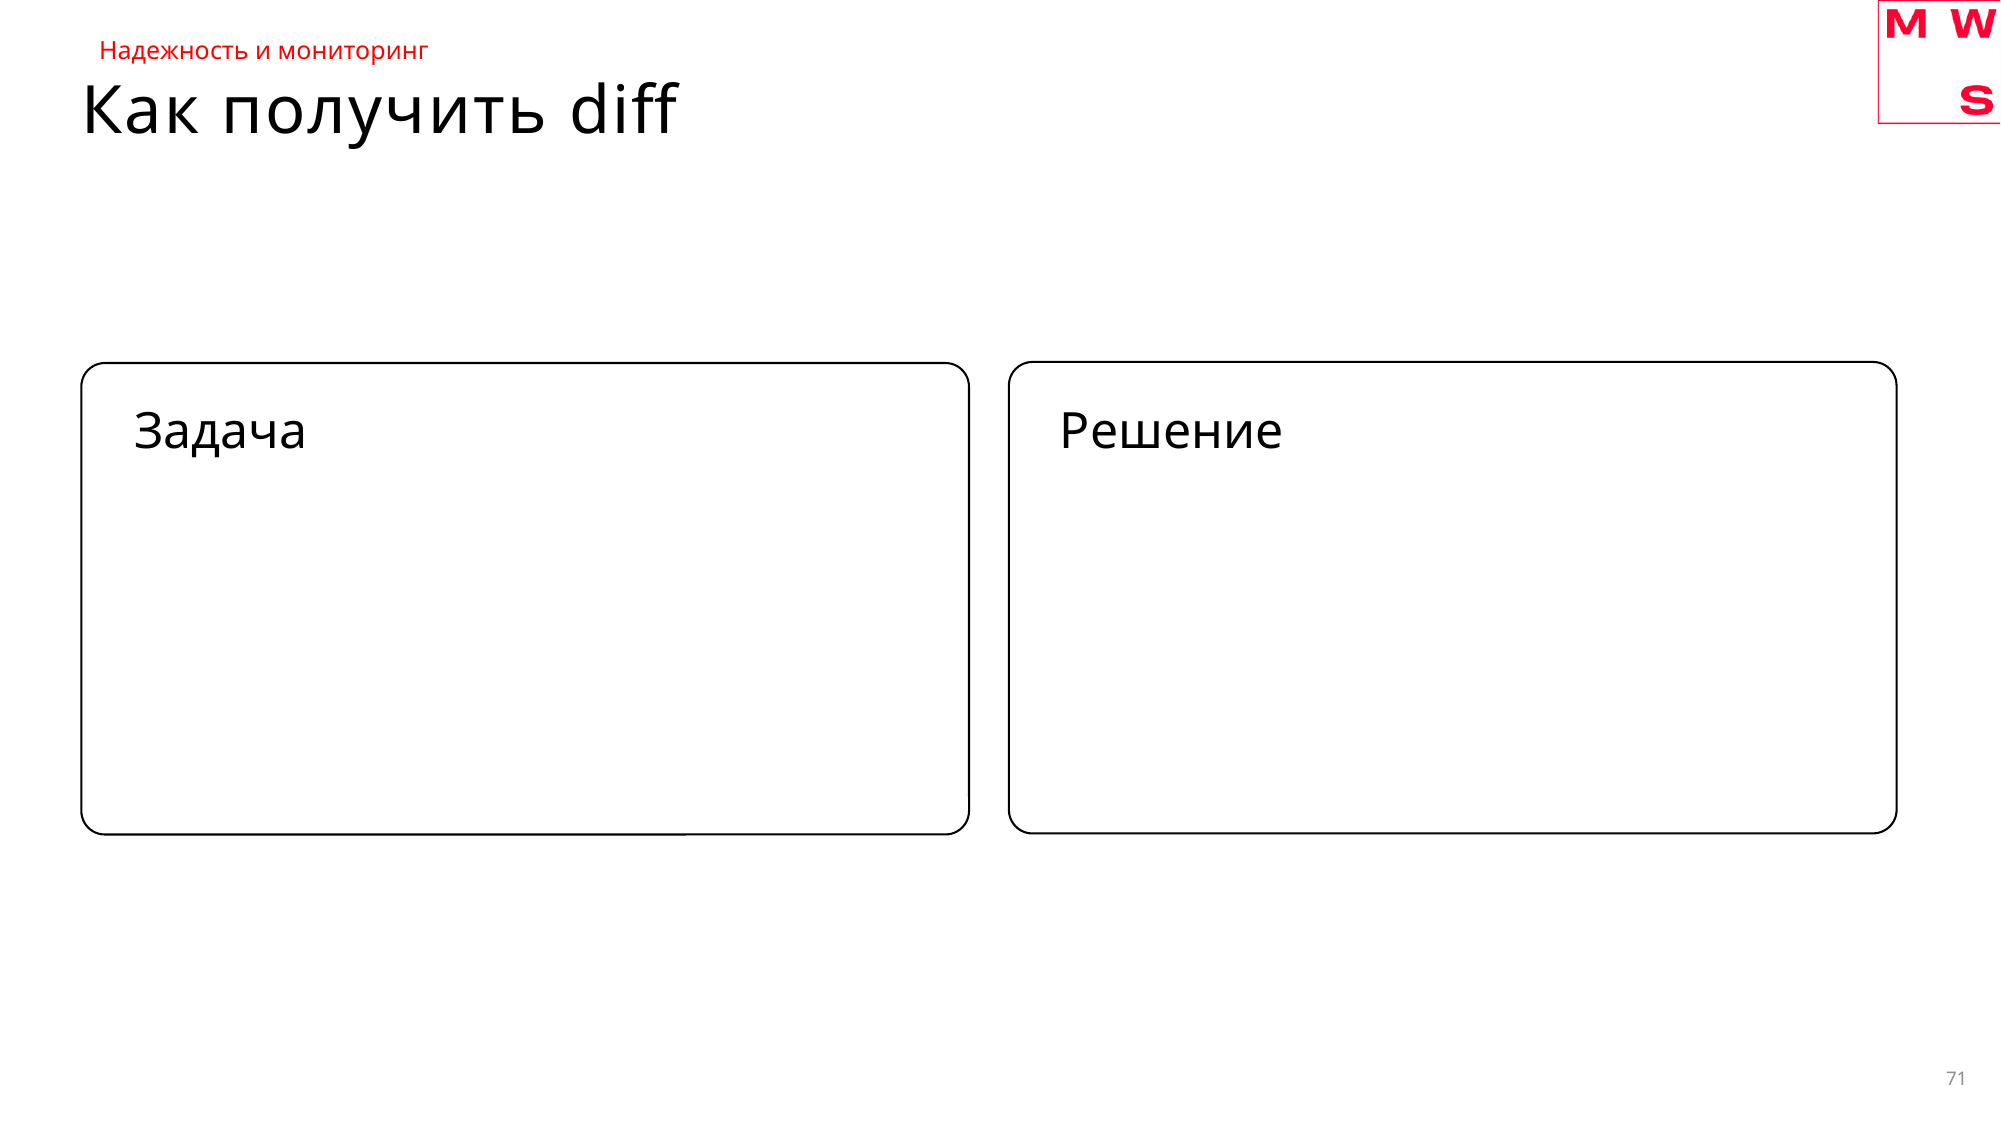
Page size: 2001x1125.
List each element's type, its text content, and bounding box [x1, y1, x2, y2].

text_box [1006, 359, 1899, 836]
list Задача [134, 409, 747, 459]
text_box [79, 360, 972, 837]
title Как получить diff [81, 75, 1847, 135]
slide_number 71 [1882, 1067, 1968, 1097]
text_box Надежность и мониторинг [83, 26, 1849, 75]
picture [1876, 0, 2001, 125]
list Решение [1060, 409, 1673, 459]
